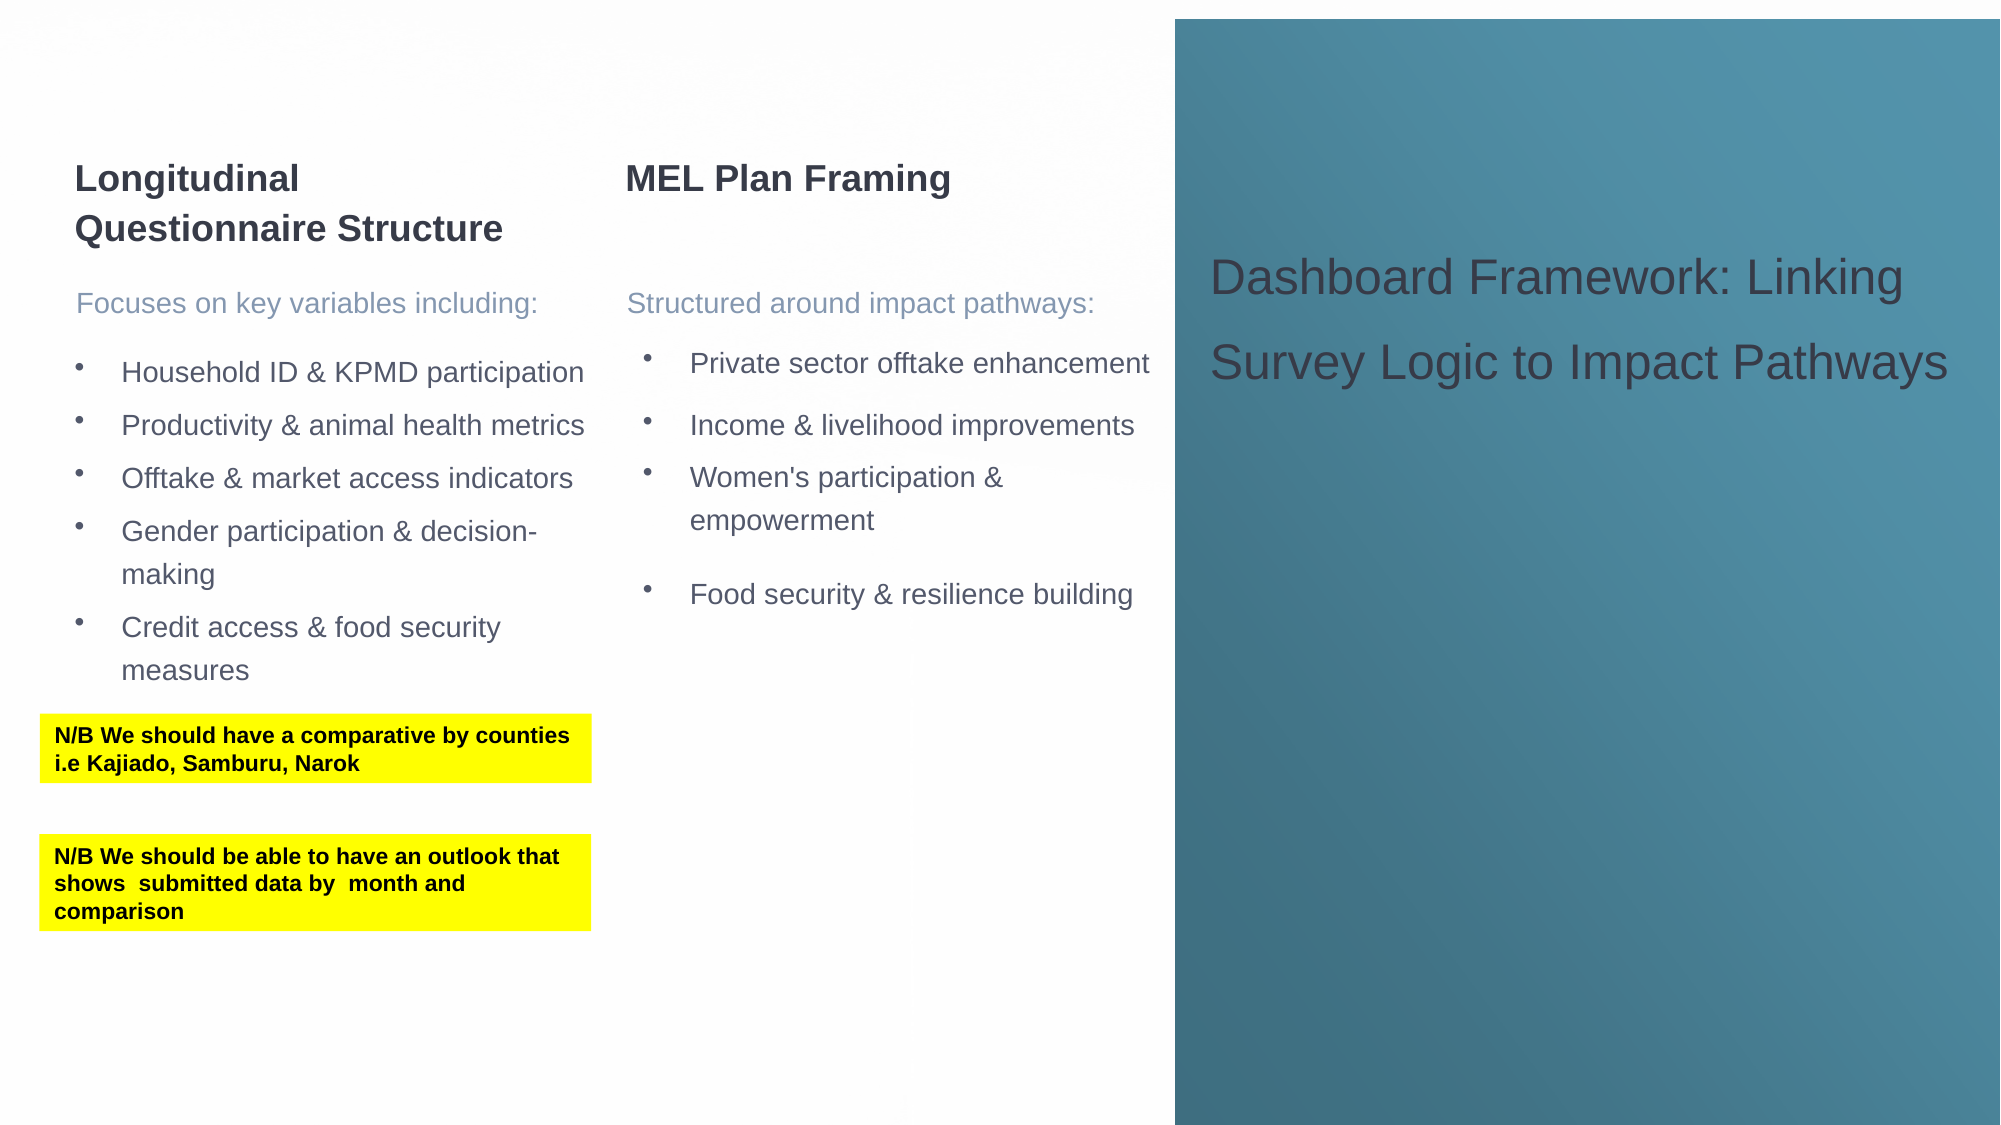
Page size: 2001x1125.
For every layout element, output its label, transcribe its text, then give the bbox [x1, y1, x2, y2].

text_box Private sector offtake enhancement [642, 336, 1127, 380]
text_box Household ID & KPMD participation [74, 344, 559, 389]
text_box Longitudinal Questionnaire Structure [74, 148, 559, 250]
text_box Women's participation & empowerment [642, 449, 1127, 537]
text_box Credit access & food security measures [74, 599, 559, 687]
text_box N/B We should be able to have an outlook that shows submitted data by month and comparison [39, 834, 592, 932]
text_box Productivity & animal health metrics [74, 397, 559, 442]
text_box Structured around impact pathways: [626, 275, 1111, 320]
picture [1175, 19, 2000, 1125]
text_box Gender participation & decision-making [74, 503, 559, 591]
text_box MEL Plan Framing [625, 148, 1033, 199]
text_box Income & livelihood improvements [642, 398, 1127, 442]
text_box Focuses on key variables including: [76, 275, 560, 320]
text_box N/B We should have a comparative by counties i.e Kajiado, Samburu, Narok [39, 713, 592, 784]
text_box Food security & resilience building [642, 566, 1127, 611]
text_box Offtake & market access indicators [74, 450, 559, 494]
